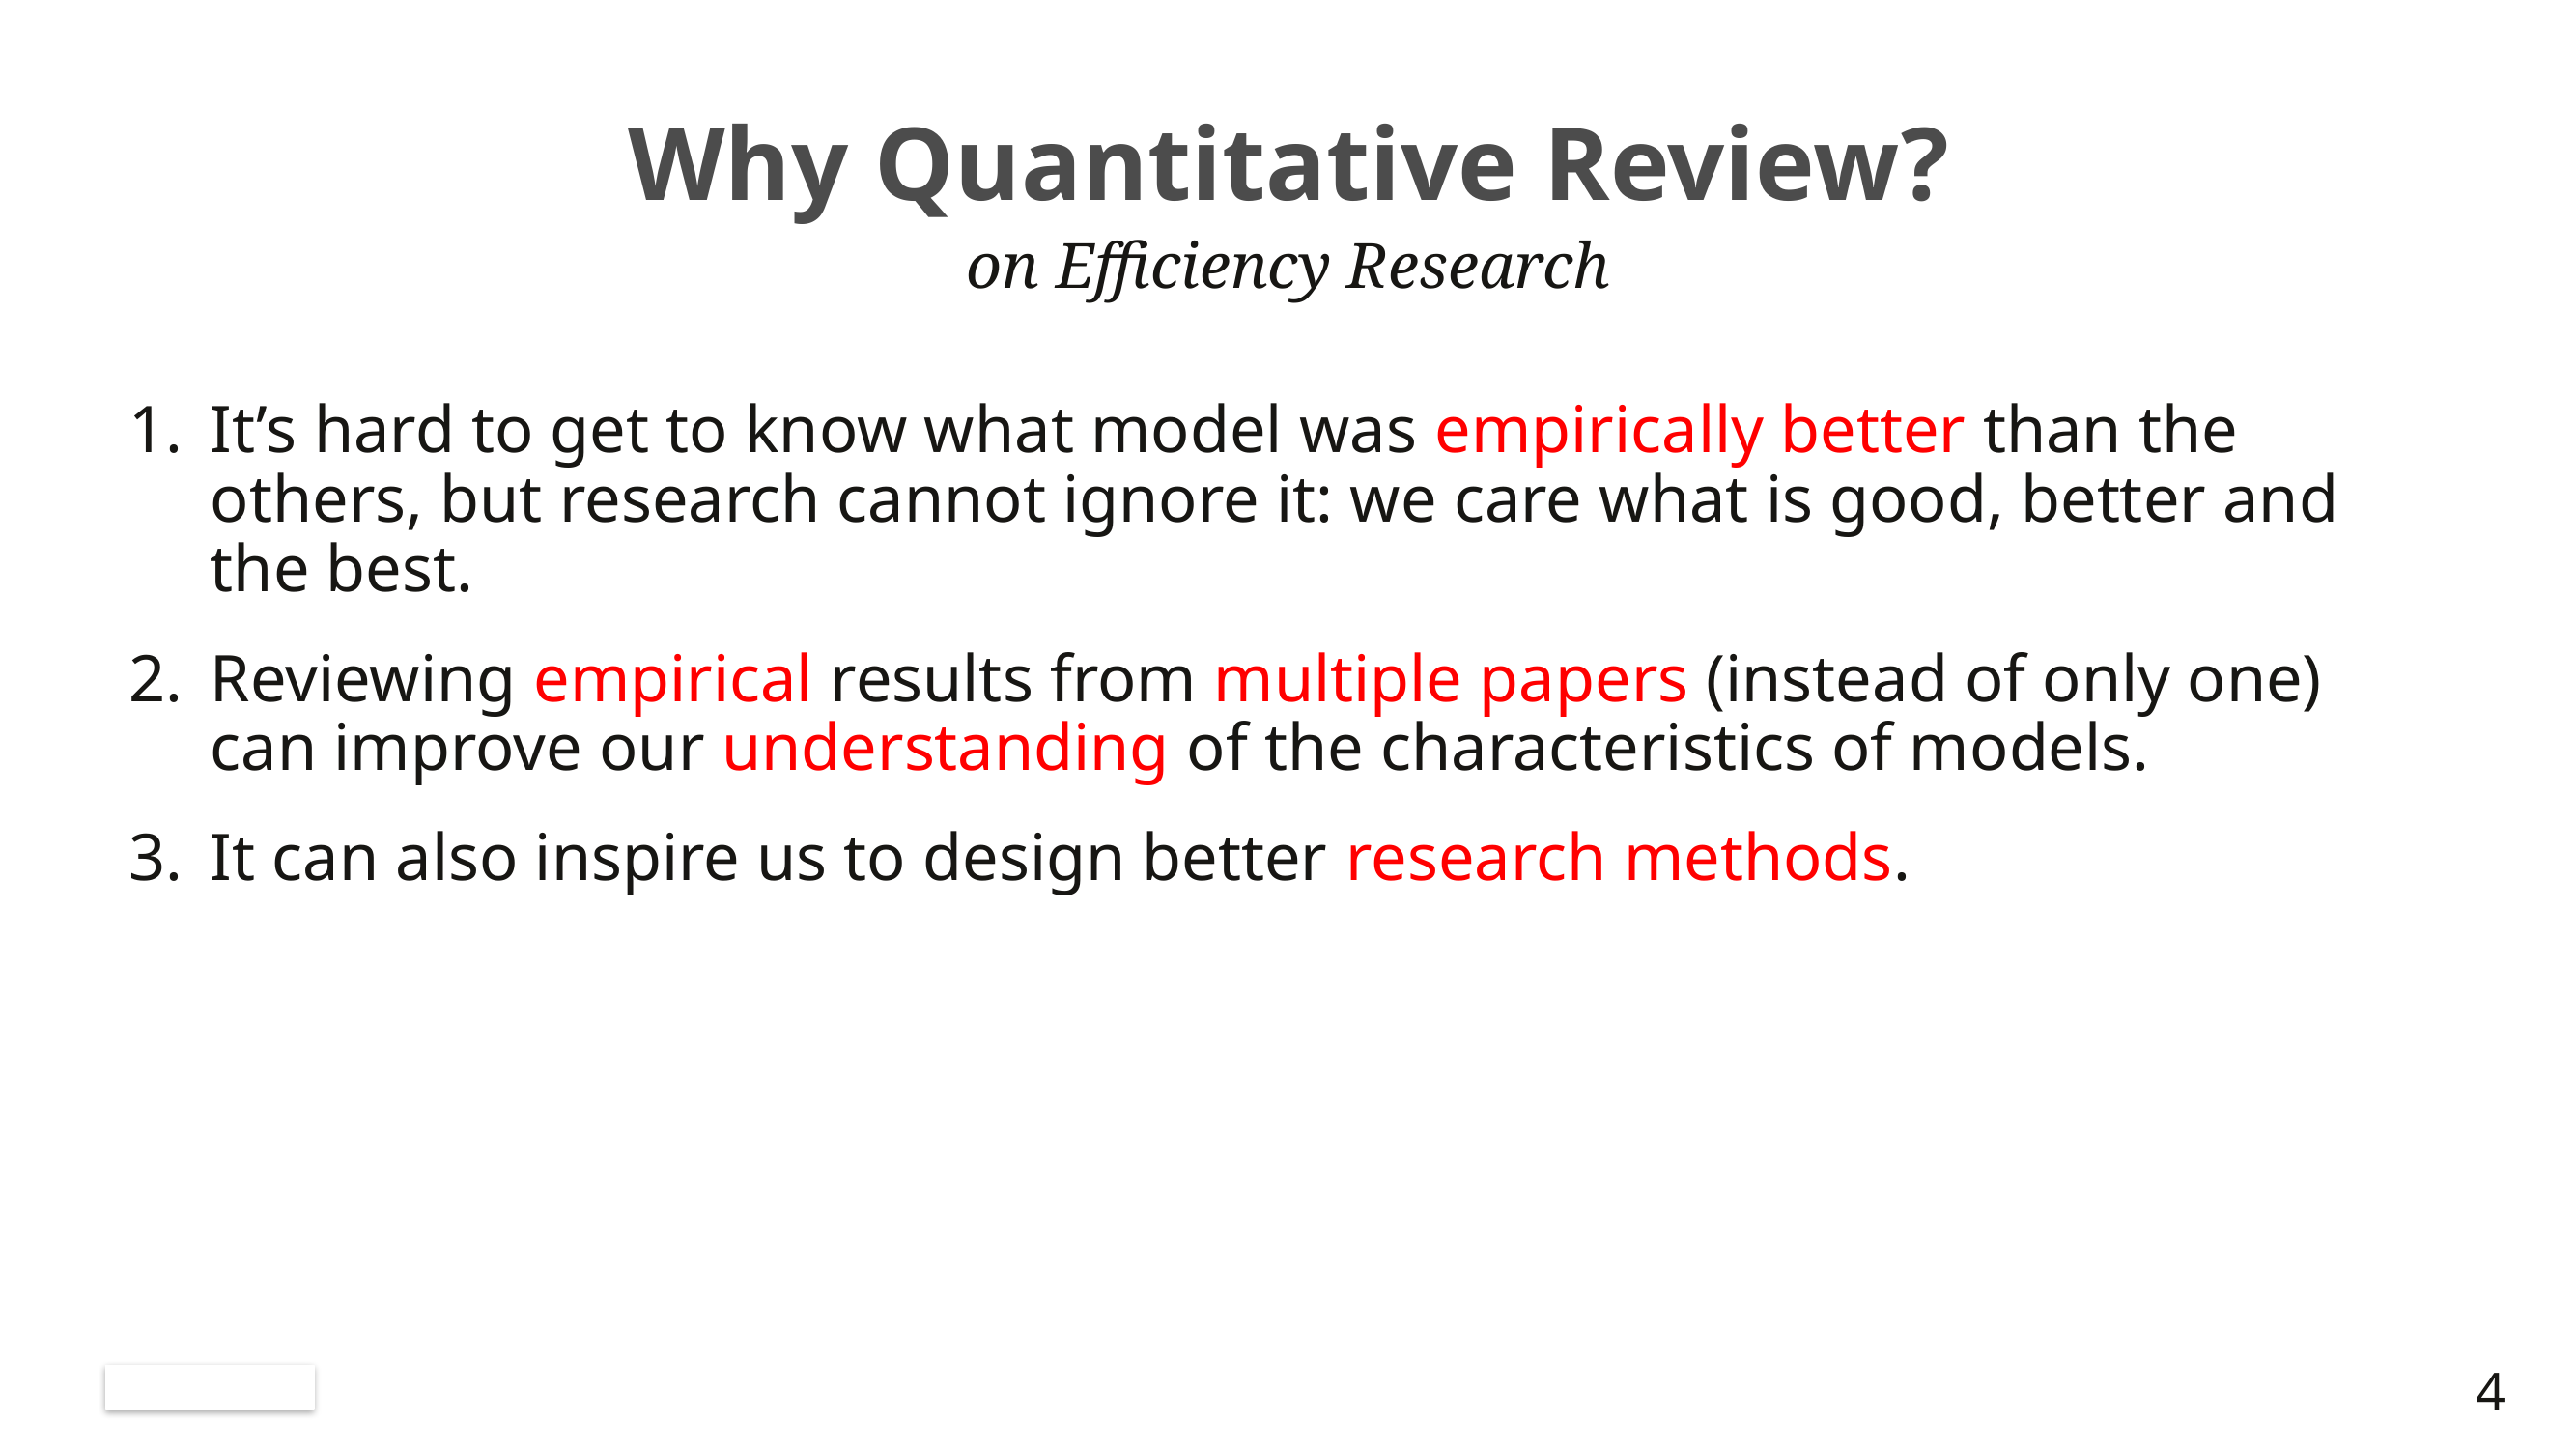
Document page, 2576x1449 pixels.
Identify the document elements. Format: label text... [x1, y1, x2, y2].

list on Efficiency Research [129, 222, 2449, 304]
slide_number 4 [2394, 1365, 2530, 1424]
list It’s hard to get to know what model was empirically better than the others, but research cannot ignore it: we care what is good, better and the best. Reviewing empirical results from multiple papers (instead of only one) can improve our understanding of the characteristics of models. It can also inspire us to design better research methods. [105, 385, 2447, 1258]
title Why Quantitative Review? [129, 122, 2449, 220]
